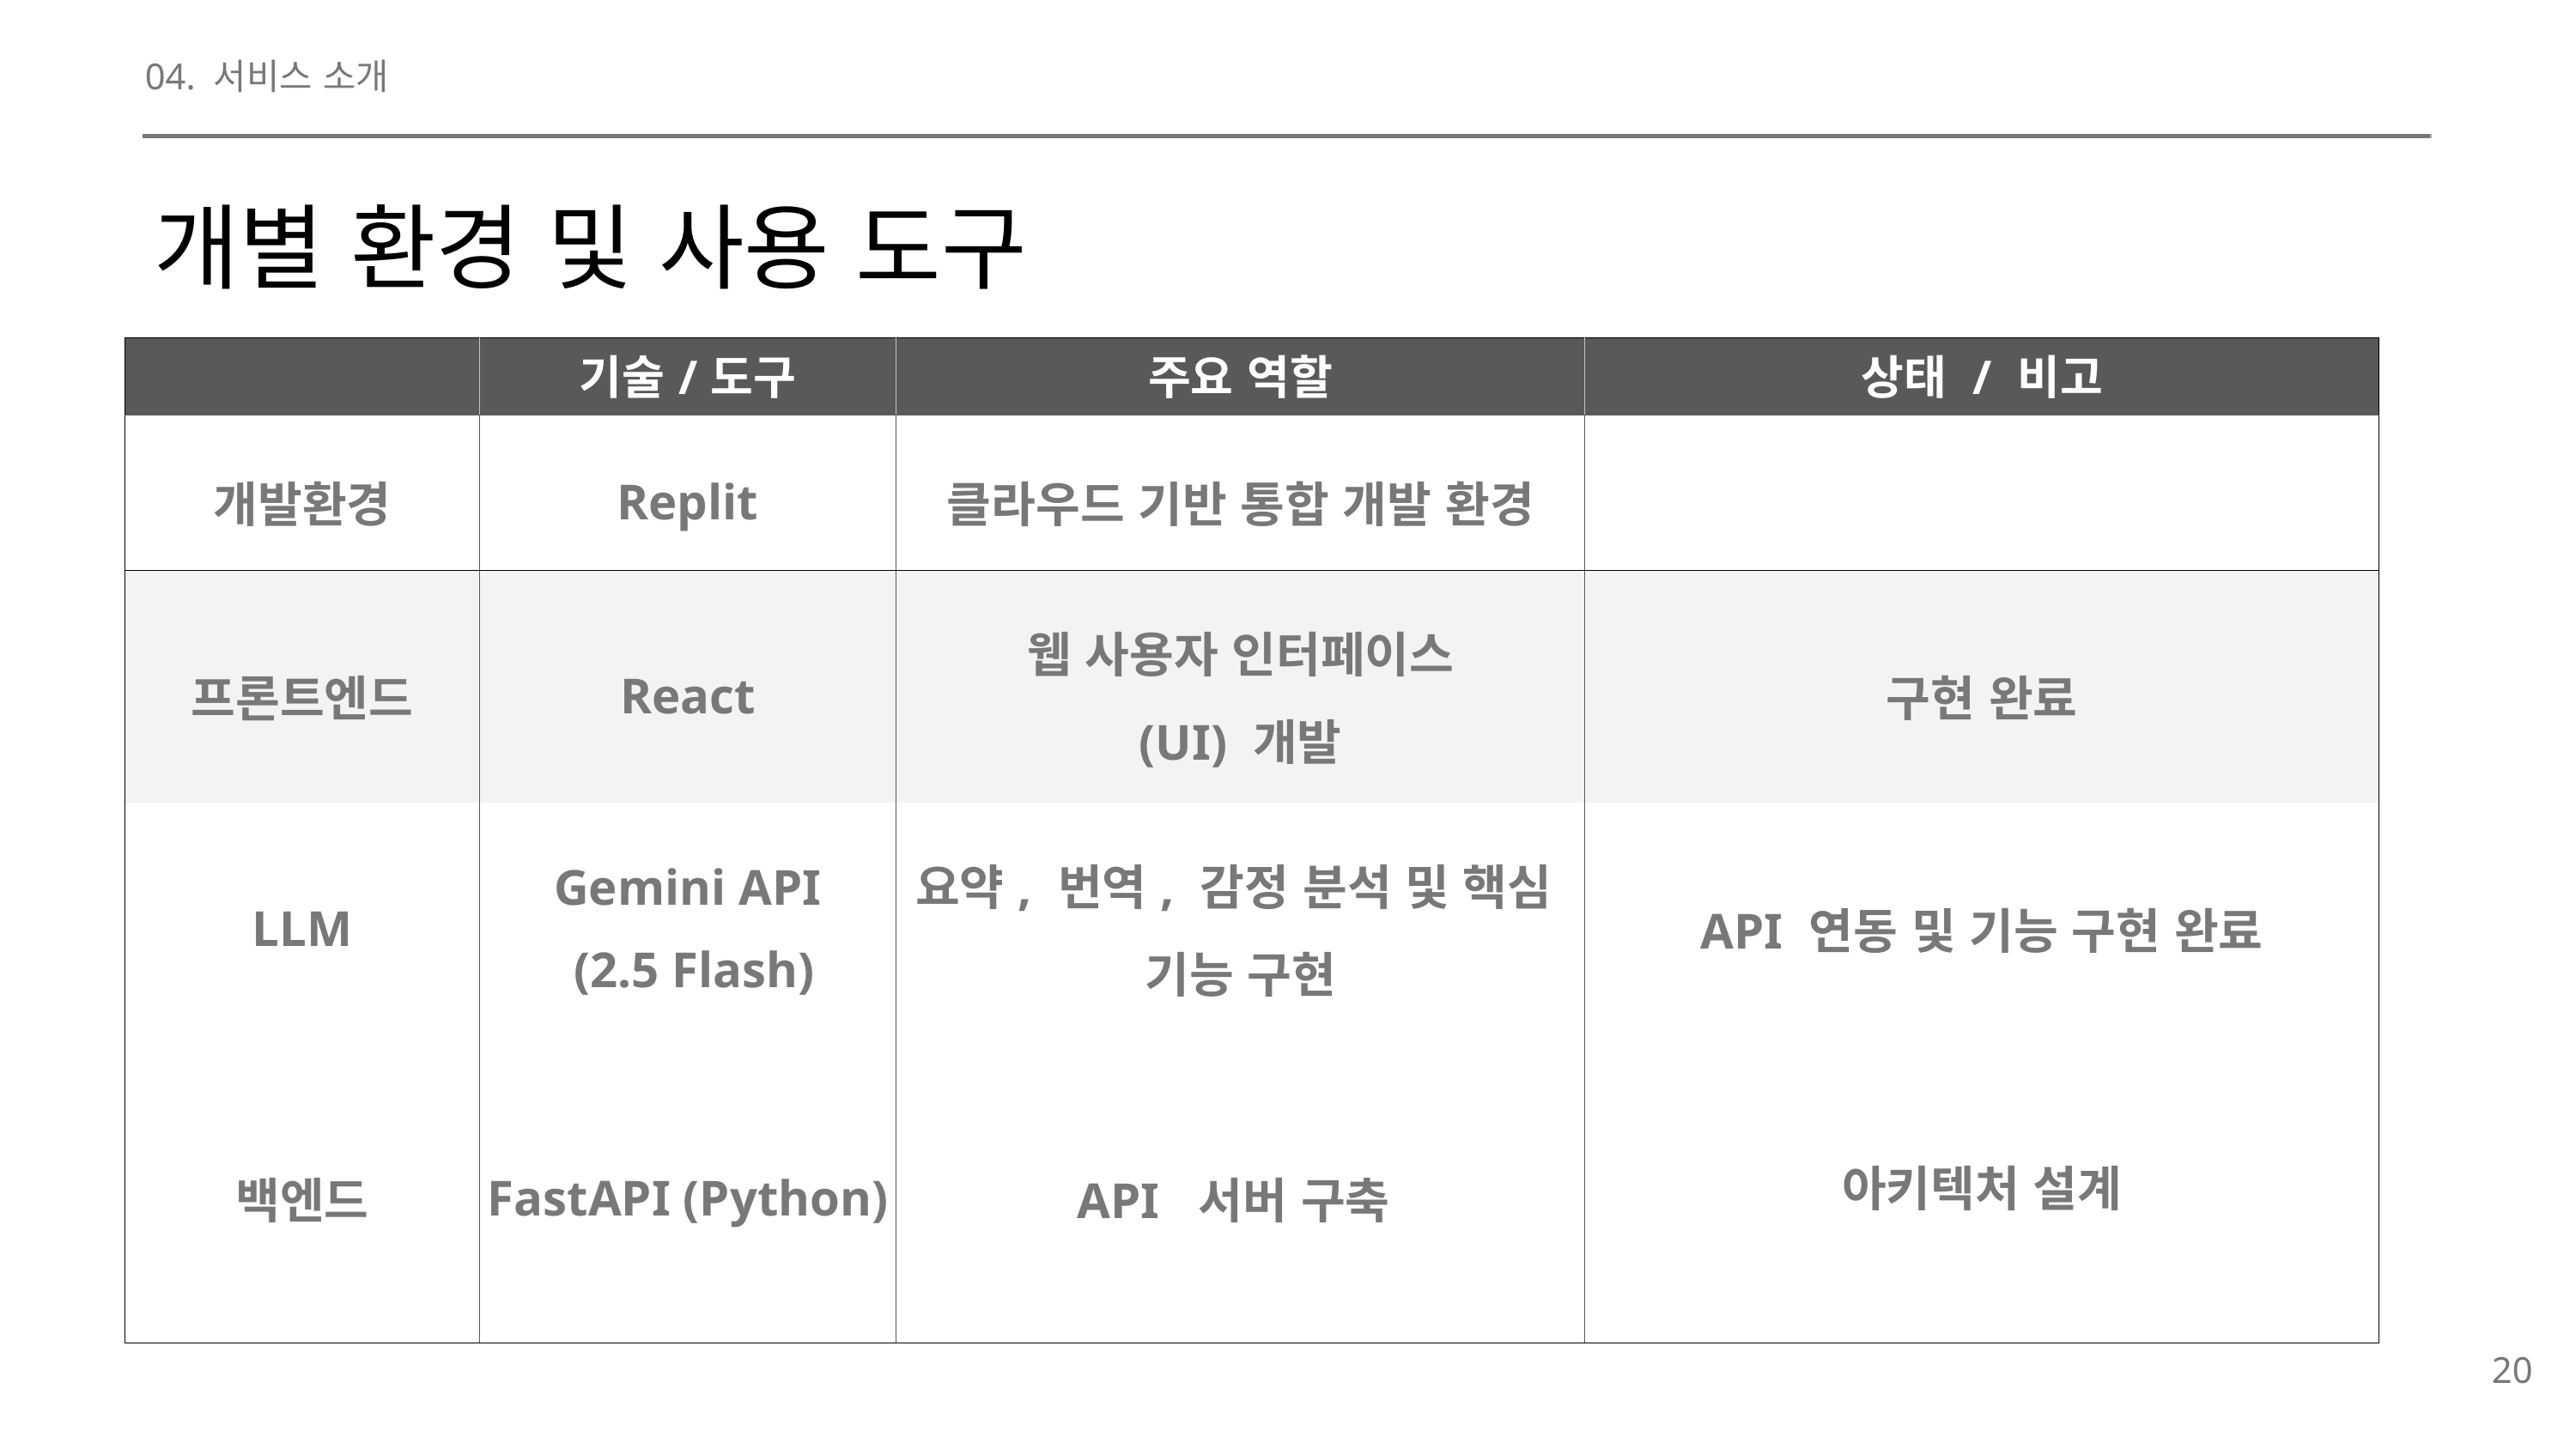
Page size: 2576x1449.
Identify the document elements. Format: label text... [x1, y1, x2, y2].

table_cell [1585, 415, 2379, 570]
table_cell React [480, 571, 896, 803]
table_header 기술/도구 [480, 338, 896, 415]
text_box 개별 환경 및 사용 도구 [154, 179, 1671, 310]
text_box 04. 서비스 소개 [144, 52, 1043, 102]
picture [143, 133, 2432, 138]
table_cell API 연동 및 기능 구현 완료 [1585, 803, 2379, 1035]
table_header [125, 338, 479, 415]
table_cell 요약, 번역, 감정 분석 및 핵심 기능 구현 [896, 803, 1584, 1035]
table_cell FastAPI (Python) [480, 1035, 896, 1343]
table_cell 구현 완료 [1585, 571, 2379, 803]
table_cell 백엔드 [125, 1035, 479, 1343]
table_header 주요 역할 [896, 338, 1584, 415]
table_cell 개발환경 [125, 415, 479, 570]
table_cell 클라우드 기반 통합 개발 환경 [896, 415, 1584, 570]
table_cell 프론트엔드 [125, 571, 479, 803]
table_header 상태 / 비고 [1585, 338, 2379, 415]
table_cell 아키텍처 설계 [1585, 1035, 2379, 1343]
text_box 20 [2436, 1325, 2533, 1416]
table_cell Replit [480, 415, 896, 570]
table_cell API 서버 구축 [896, 1035, 1584, 1343]
table_cell 웹 사용자 인터페이스 (UI) 개발 [896, 571, 1584, 803]
table_cell LLM [125, 803, 479, 1035]
table_cell Gemini API (2.5 Flash) [480, 803, 896, 1035]
